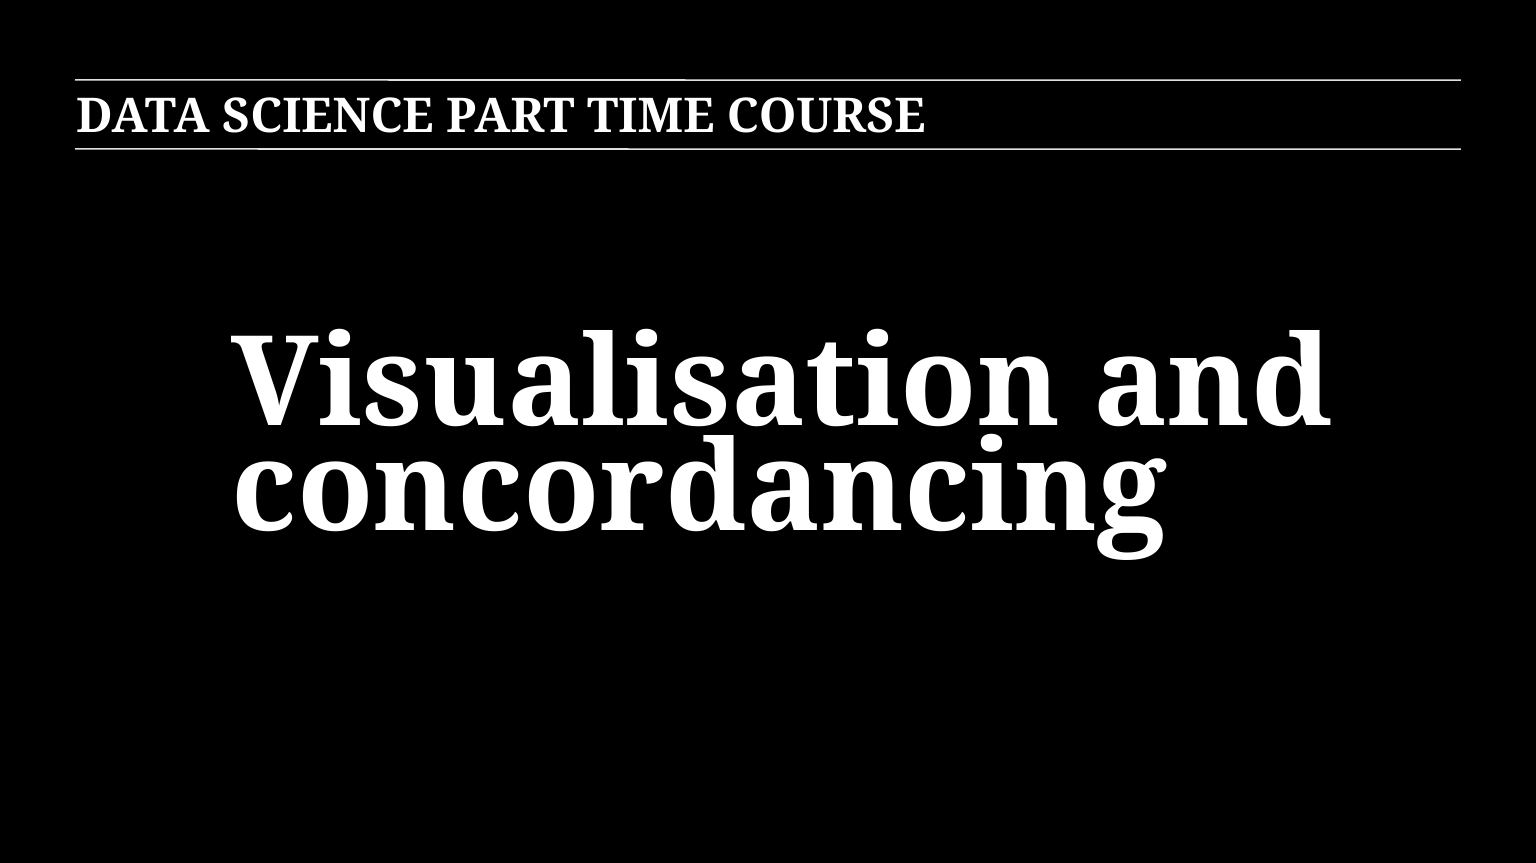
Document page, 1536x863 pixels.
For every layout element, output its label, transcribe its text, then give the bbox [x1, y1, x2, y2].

title Visualisation and concordancing [220, 177, 1476, 717]
list DATA SCIENCE PART TIME COURSE [60, 80, 1112, 184]
